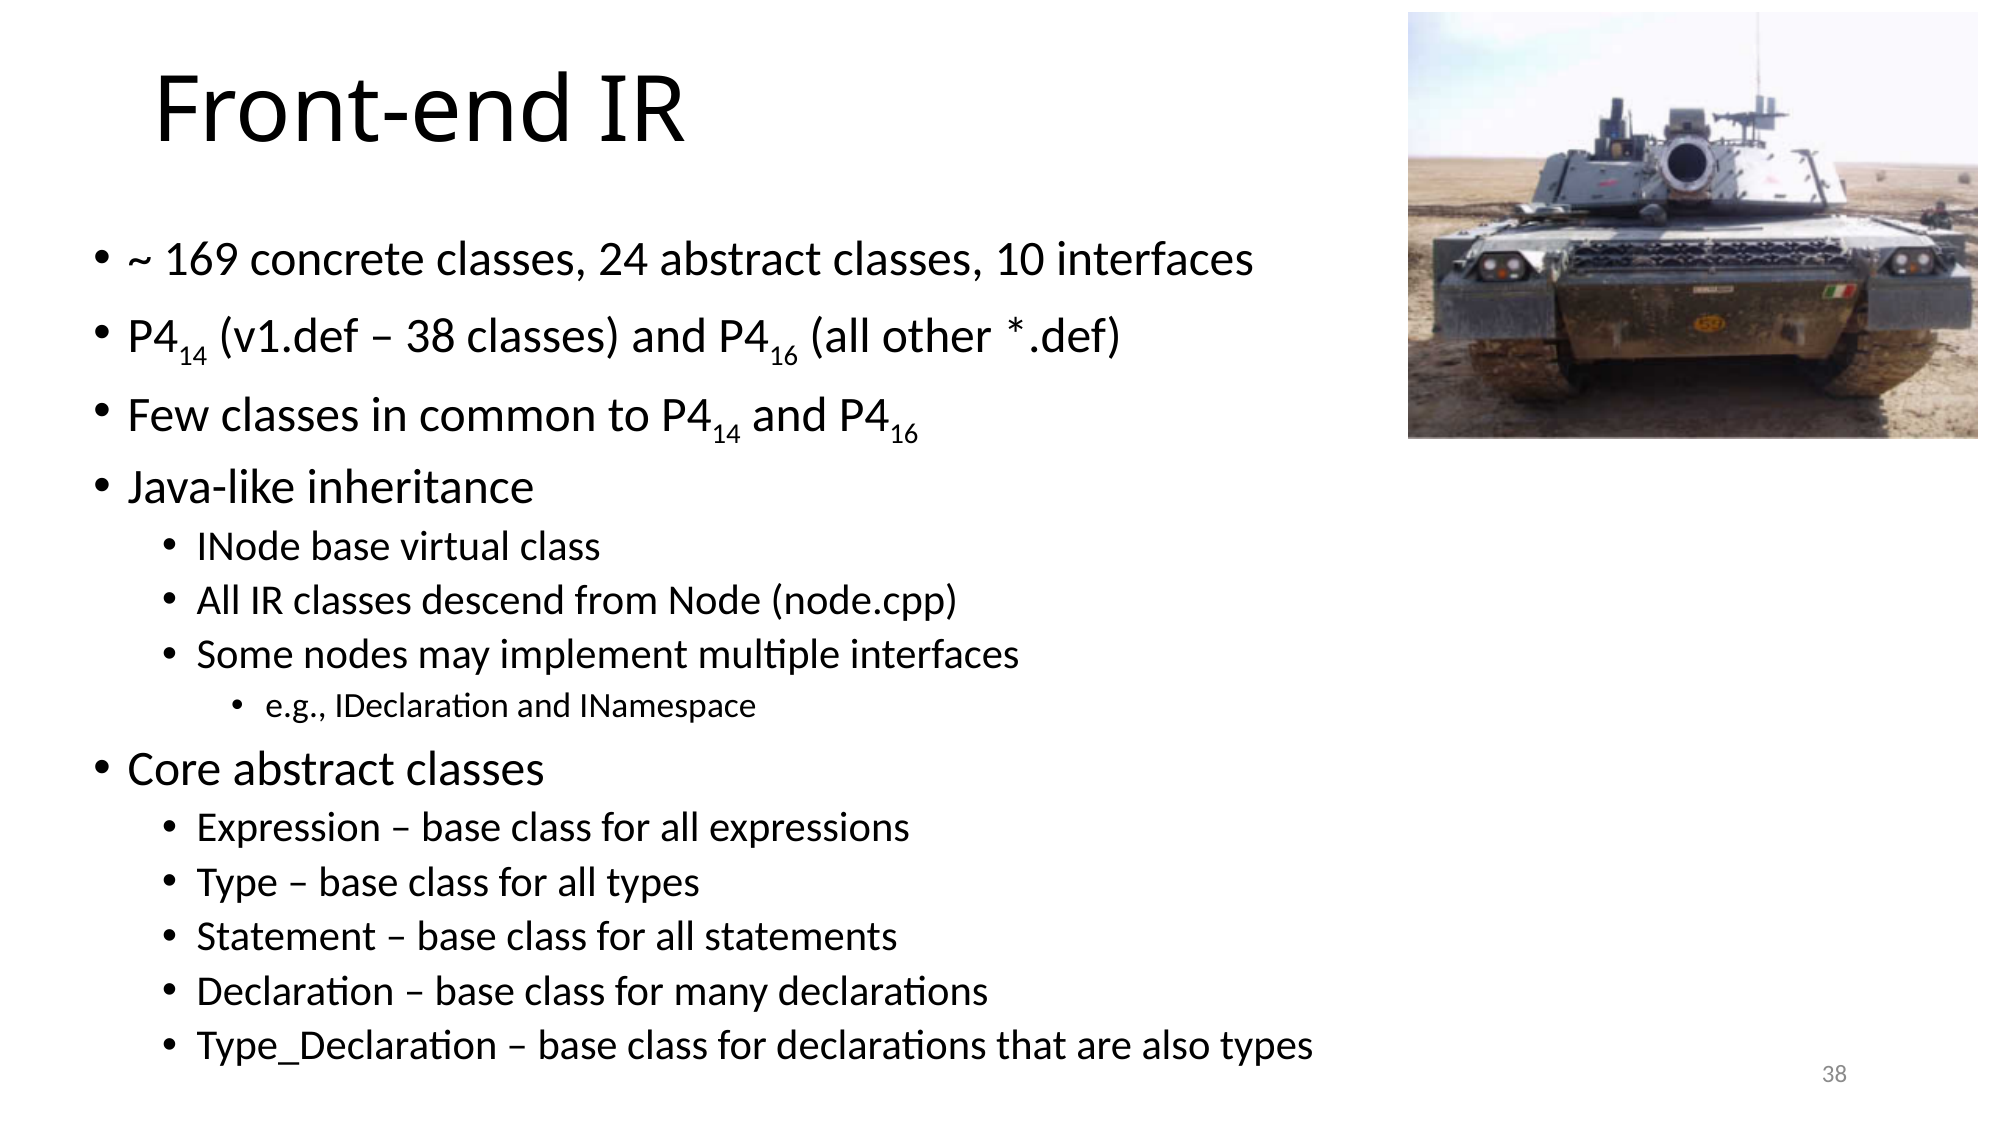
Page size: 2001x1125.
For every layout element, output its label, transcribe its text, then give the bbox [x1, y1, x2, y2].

list ~ 169 concrete classes, 24 abstract classes, 10 interfaces P414 (v1.def – 38 classes) and P416 (all other *.def) Few classes in common to P414 and P416 Java-like inheritance INode base virtual class All IR classes descend from Node (node.cpp) Some nodes may implement multiple interfaces e.g., IDeclaration and INamespace Core abstract classes Expression – base class for all expressions Type – base class for all types Statement – base class for all statements Declaration – base class for many declarations Type_Declaration – base class for declarations that are also types [78, 225, 1863, 1085]
slide_number 38 [1412, 1042, 1863, 1103]
title Front-end IR [137, 18, 1408, 206]
picture [1408, 12, 1978, 439]
